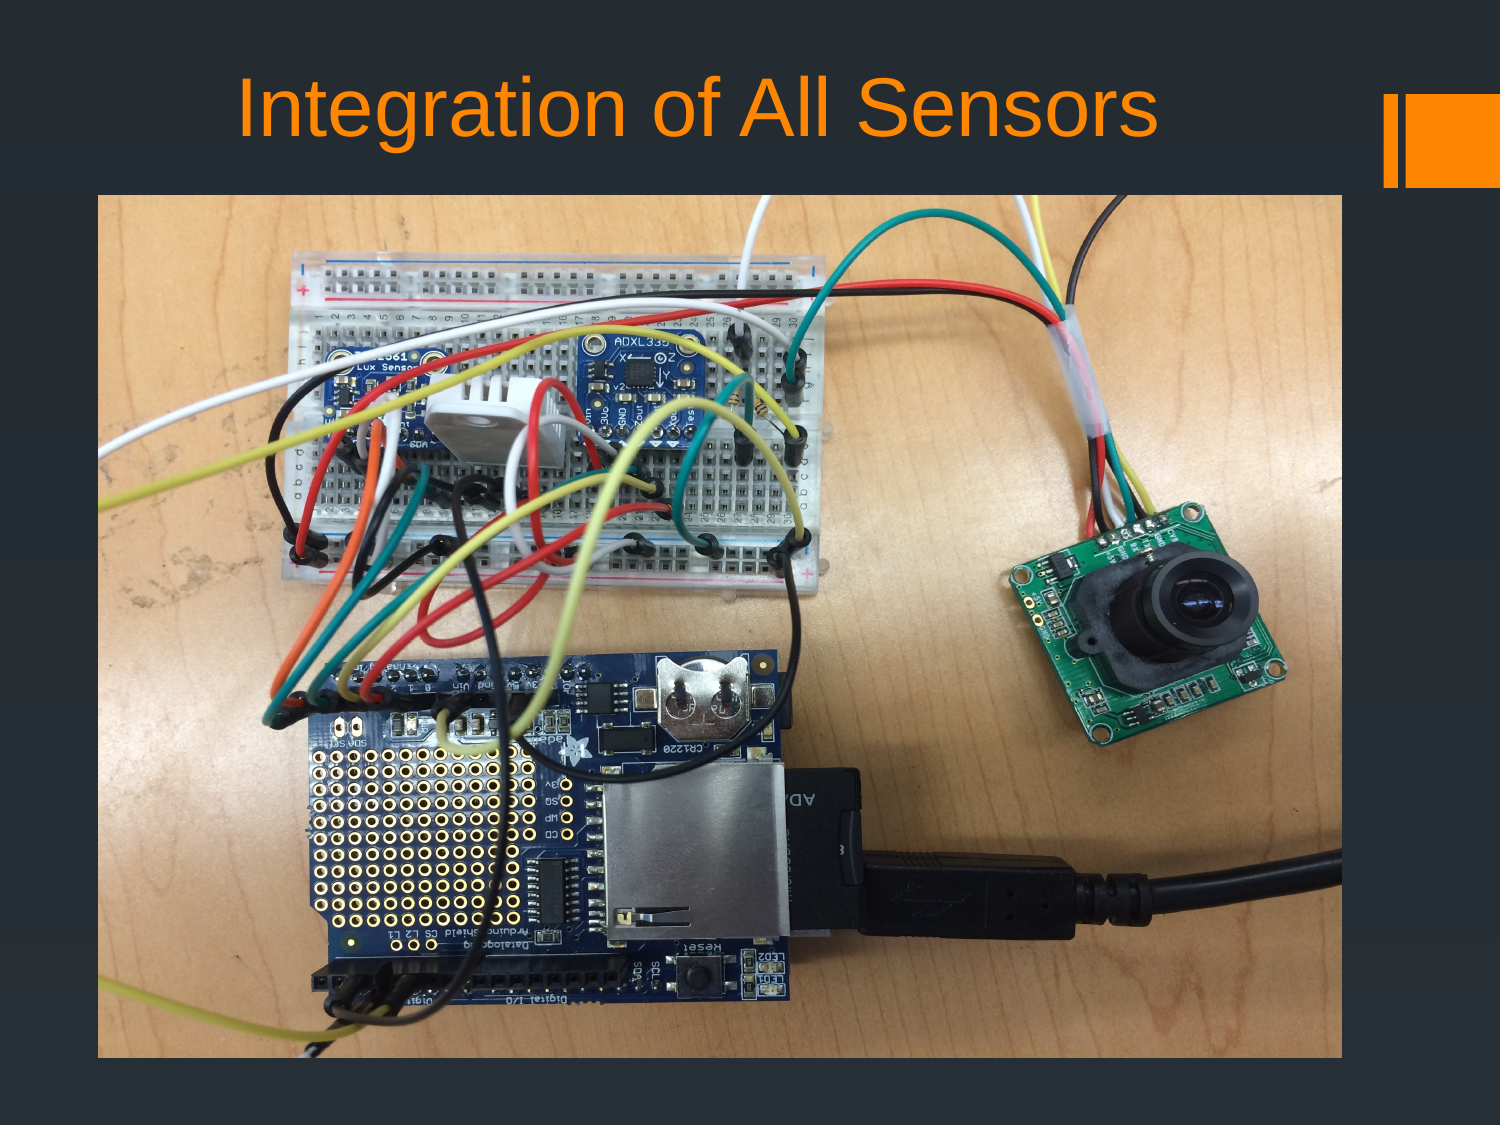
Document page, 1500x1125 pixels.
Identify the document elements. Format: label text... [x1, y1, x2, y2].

picture [97, 195, 1343, 1058]
title Integration of All Sensors [98, 38, 1299, 161]
